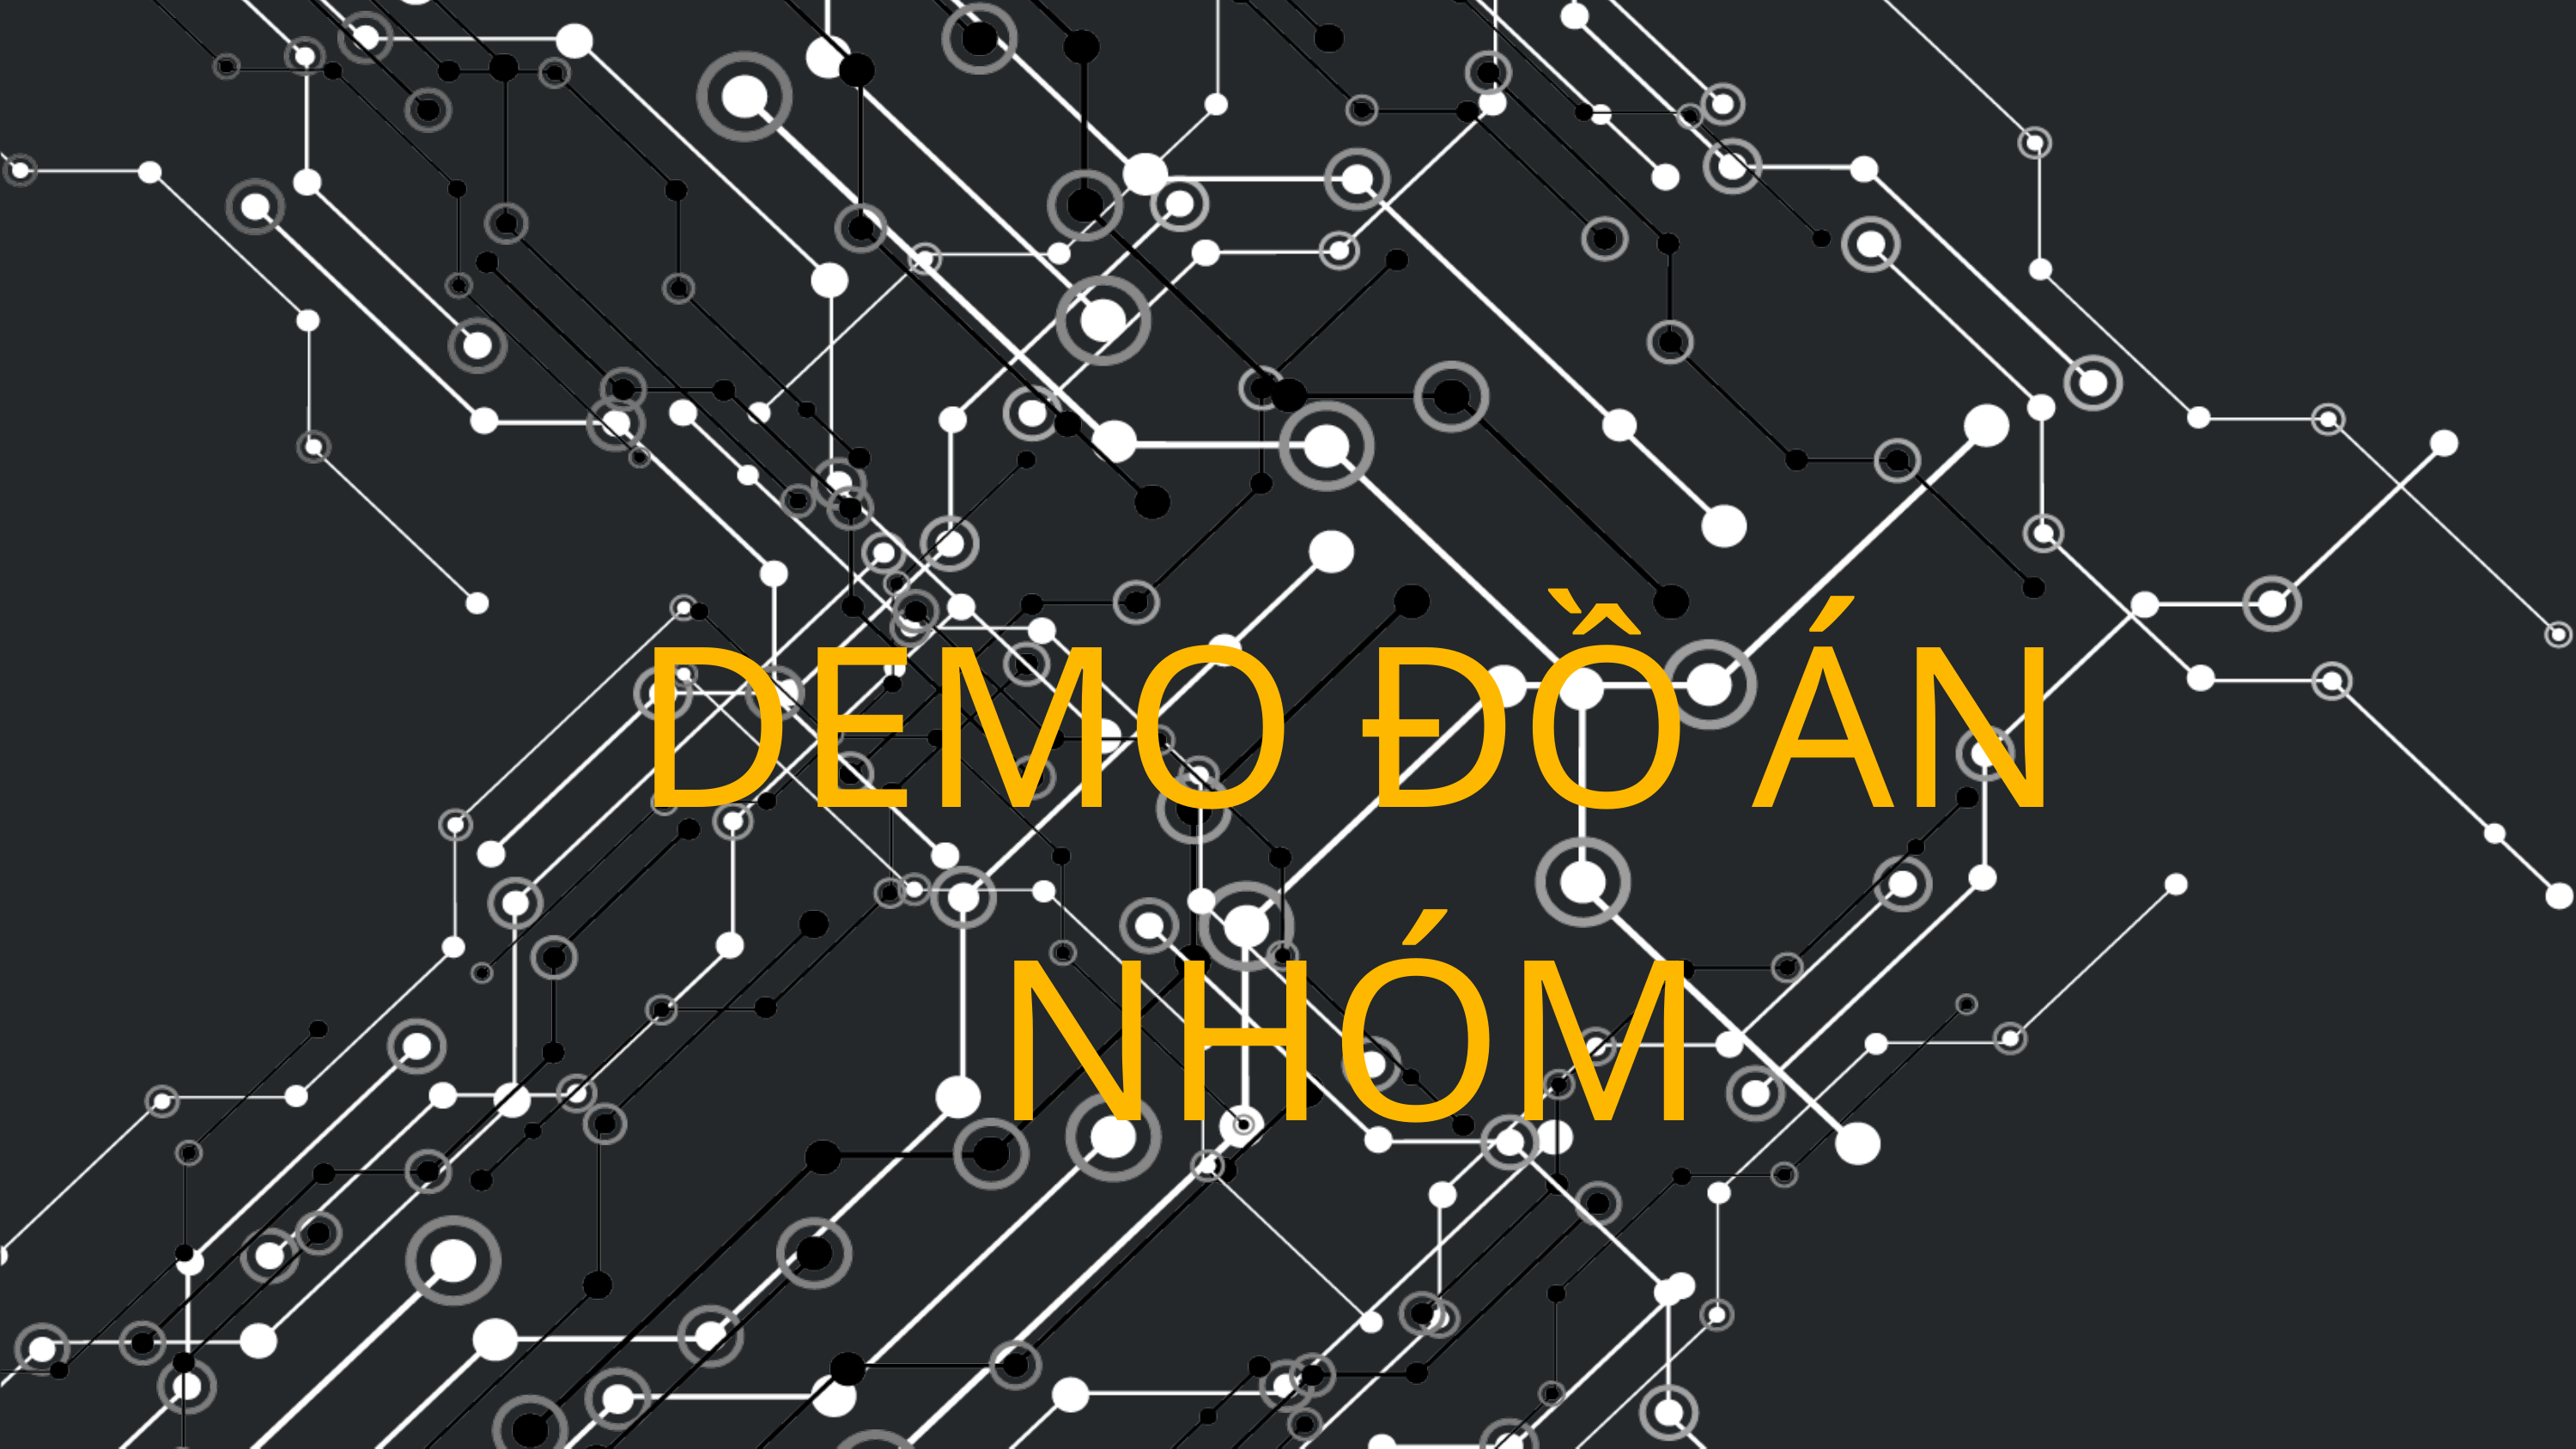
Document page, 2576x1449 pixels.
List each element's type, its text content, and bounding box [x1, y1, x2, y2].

text_box DEMO ĐỒ ÁN NHÓM [465, 539, 2234, 1166]
text_box [0, 0, 2576, 1449]
